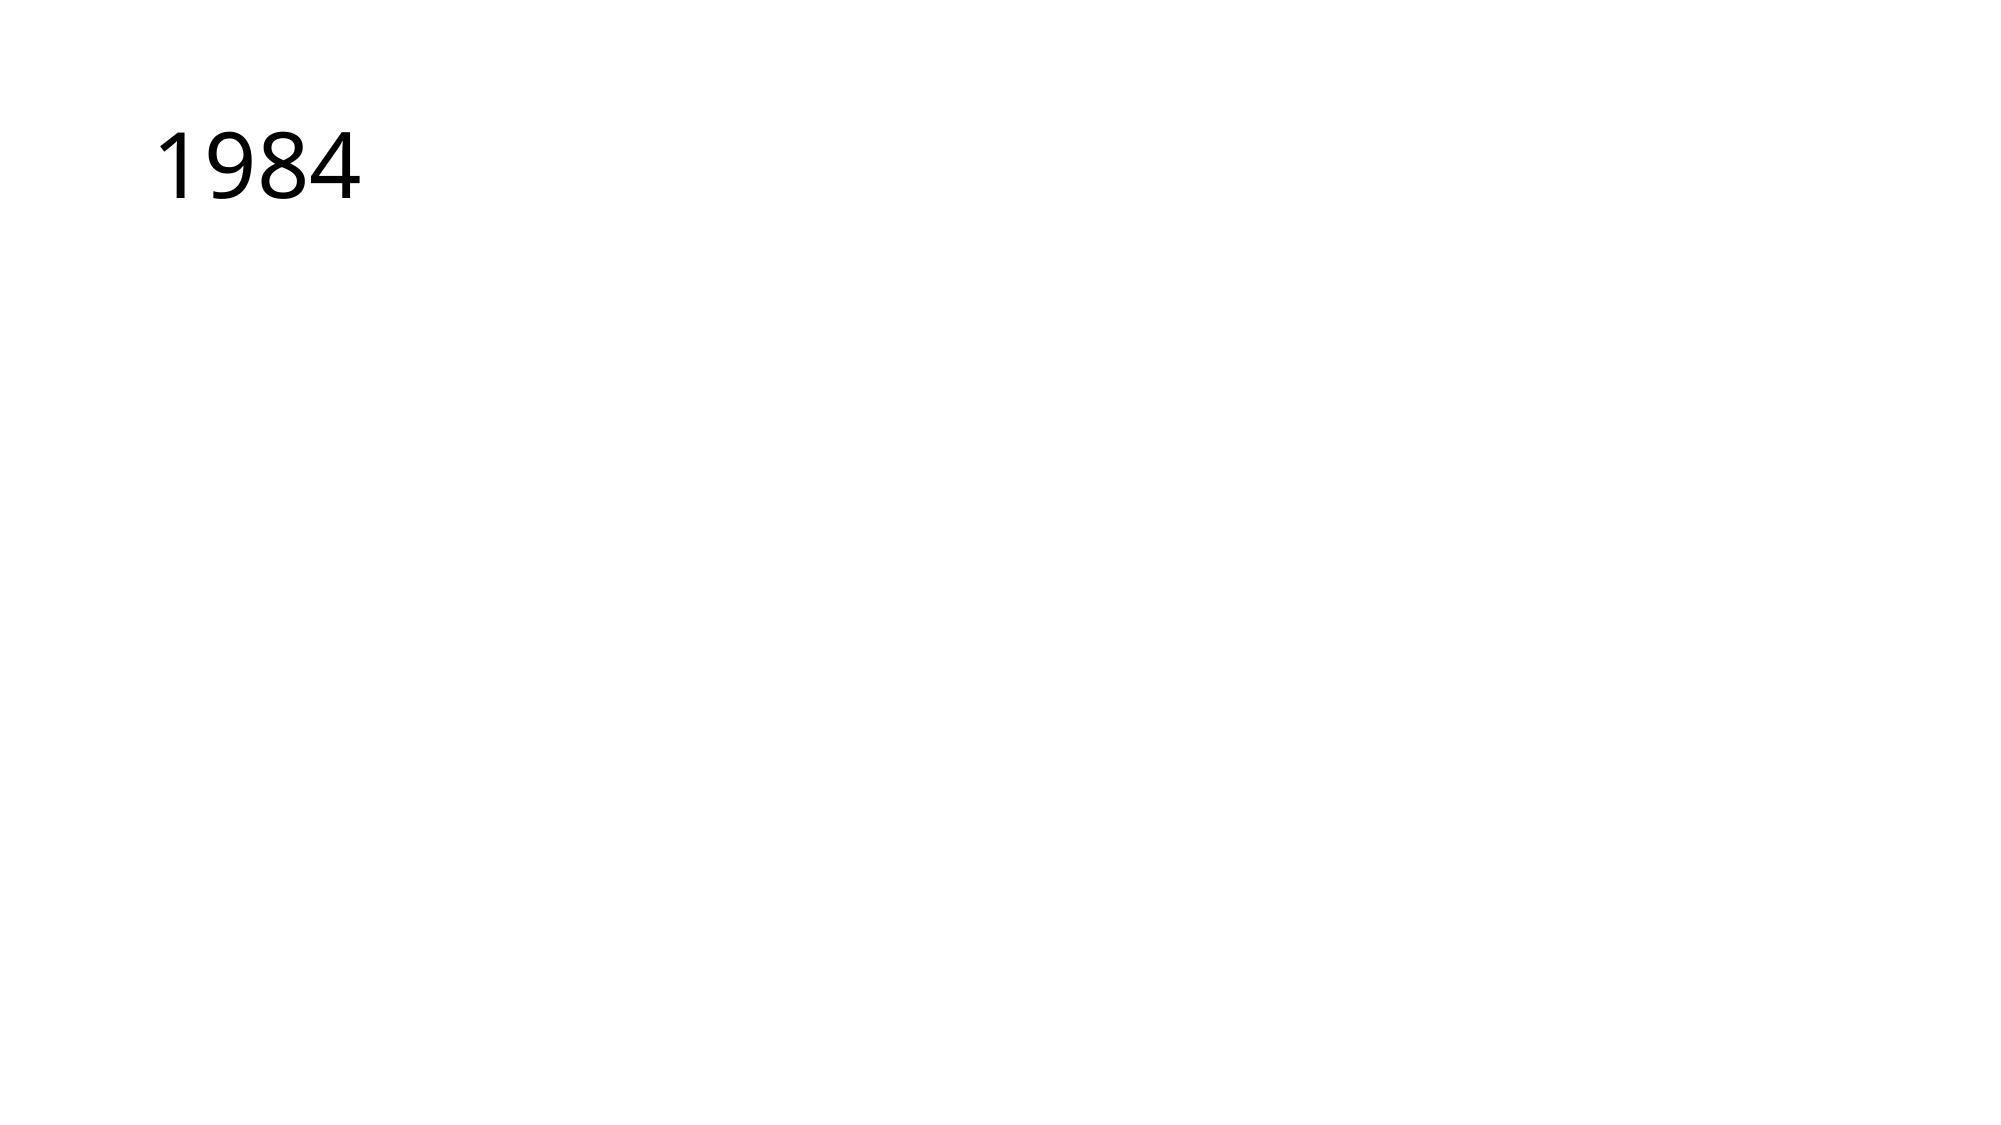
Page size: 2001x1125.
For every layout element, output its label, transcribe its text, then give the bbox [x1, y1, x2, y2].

title 1984 [137, 59, 1863, 278]
